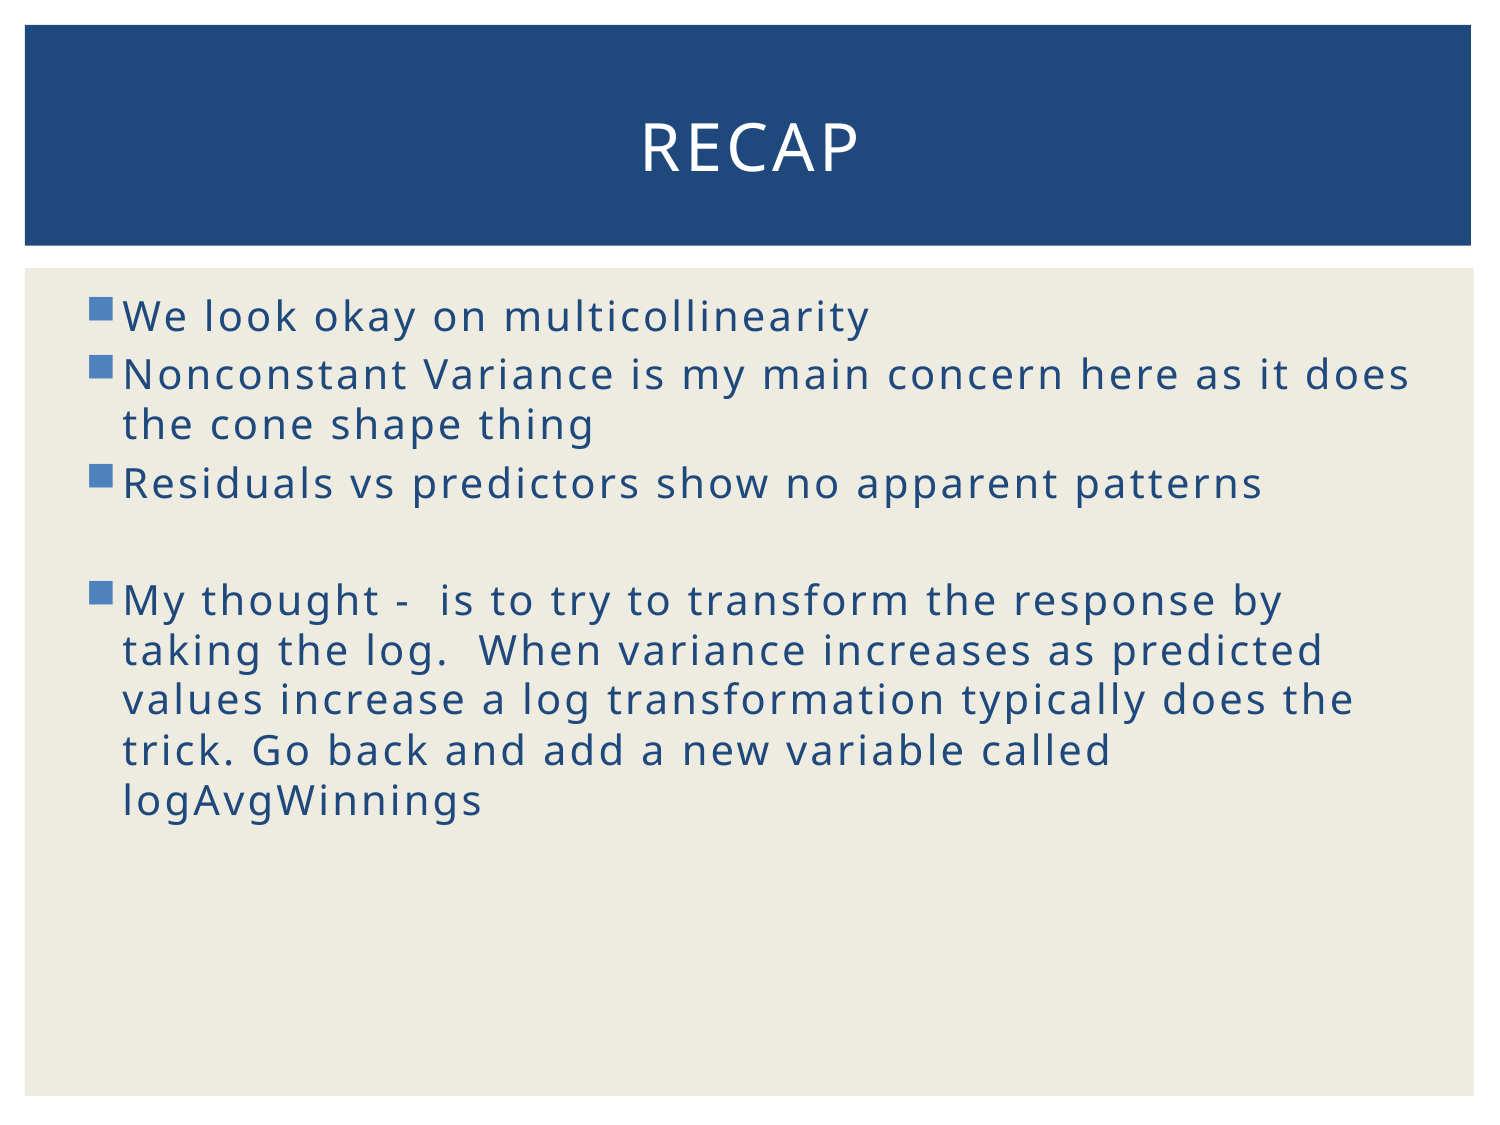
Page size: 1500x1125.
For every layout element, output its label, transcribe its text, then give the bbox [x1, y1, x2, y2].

list We look okay on multicollinearity Nonconstant Variance is my main concern here as it does the cone shape thing Residuals vs predictors show no apparent patterns My thought - is to try to transform the response by taking the log. When variance increases as predicted values increase a log transformation typically does the trick. Go back and add a new variable called logAvgWinnings [62, 281, 1442, 1005]
title Recap [62, 58, 1438, 232]
